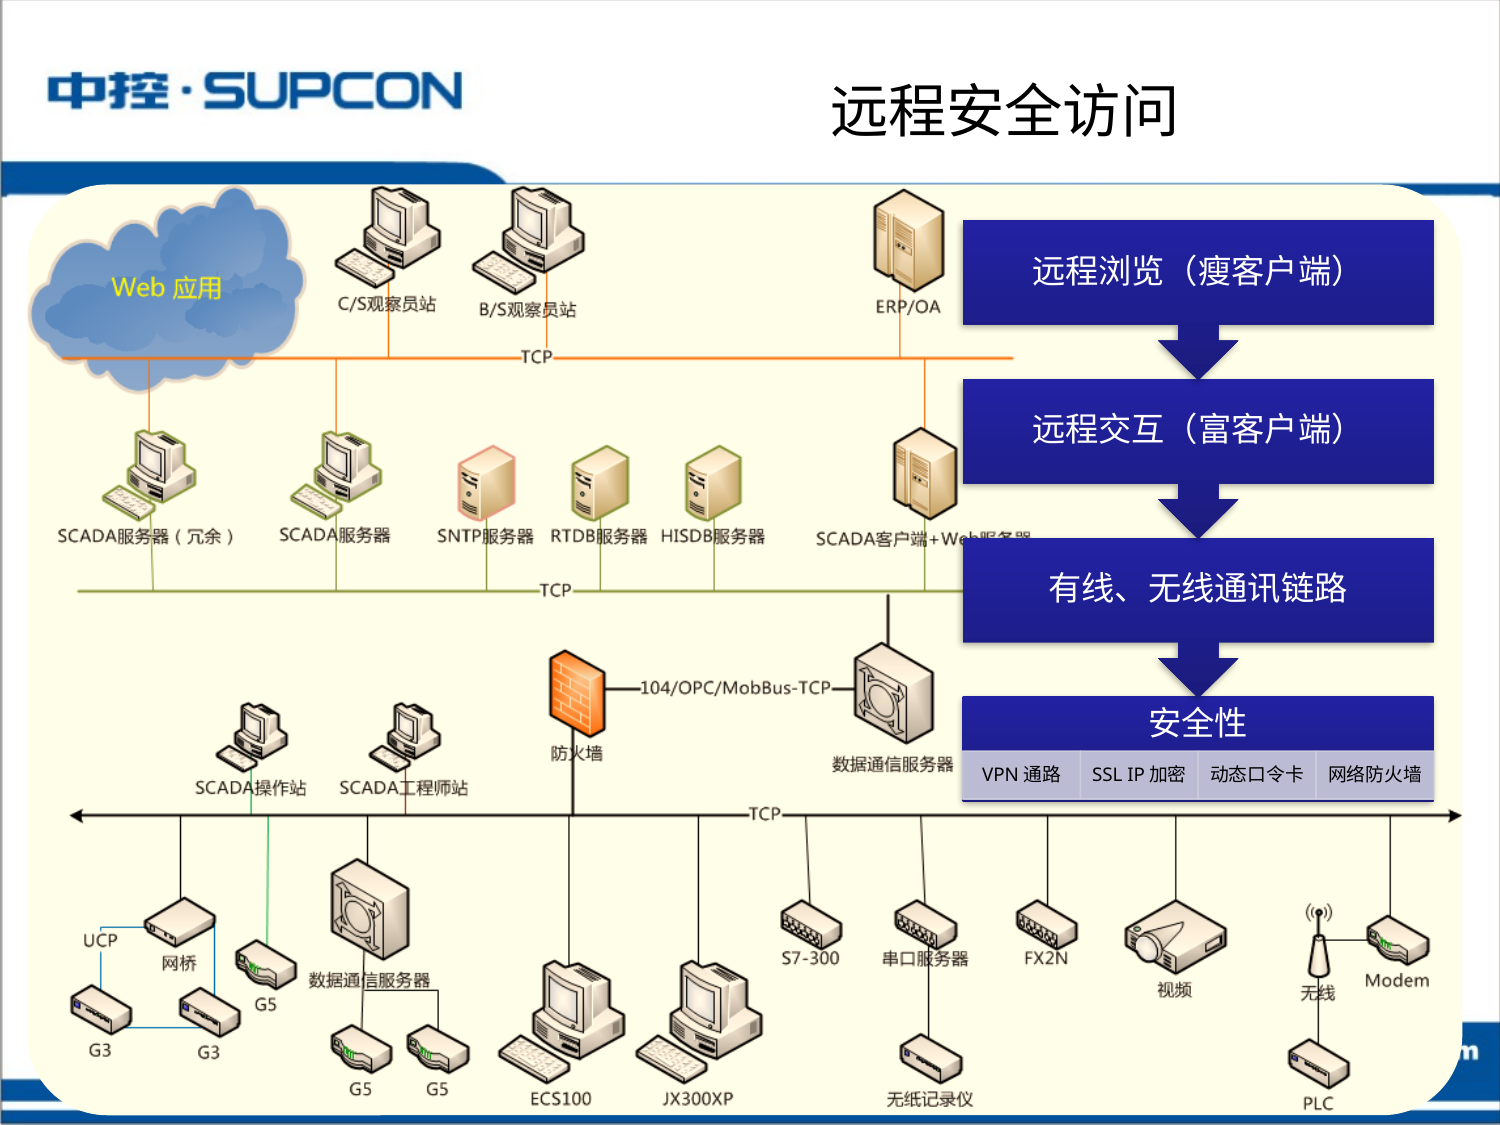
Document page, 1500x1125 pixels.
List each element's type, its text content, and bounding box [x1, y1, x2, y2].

title 远程安全访问 [584, 57, 1425, 161]
picture [0, 0, 1500, 1125]
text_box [962, 219, 1435, 802]
